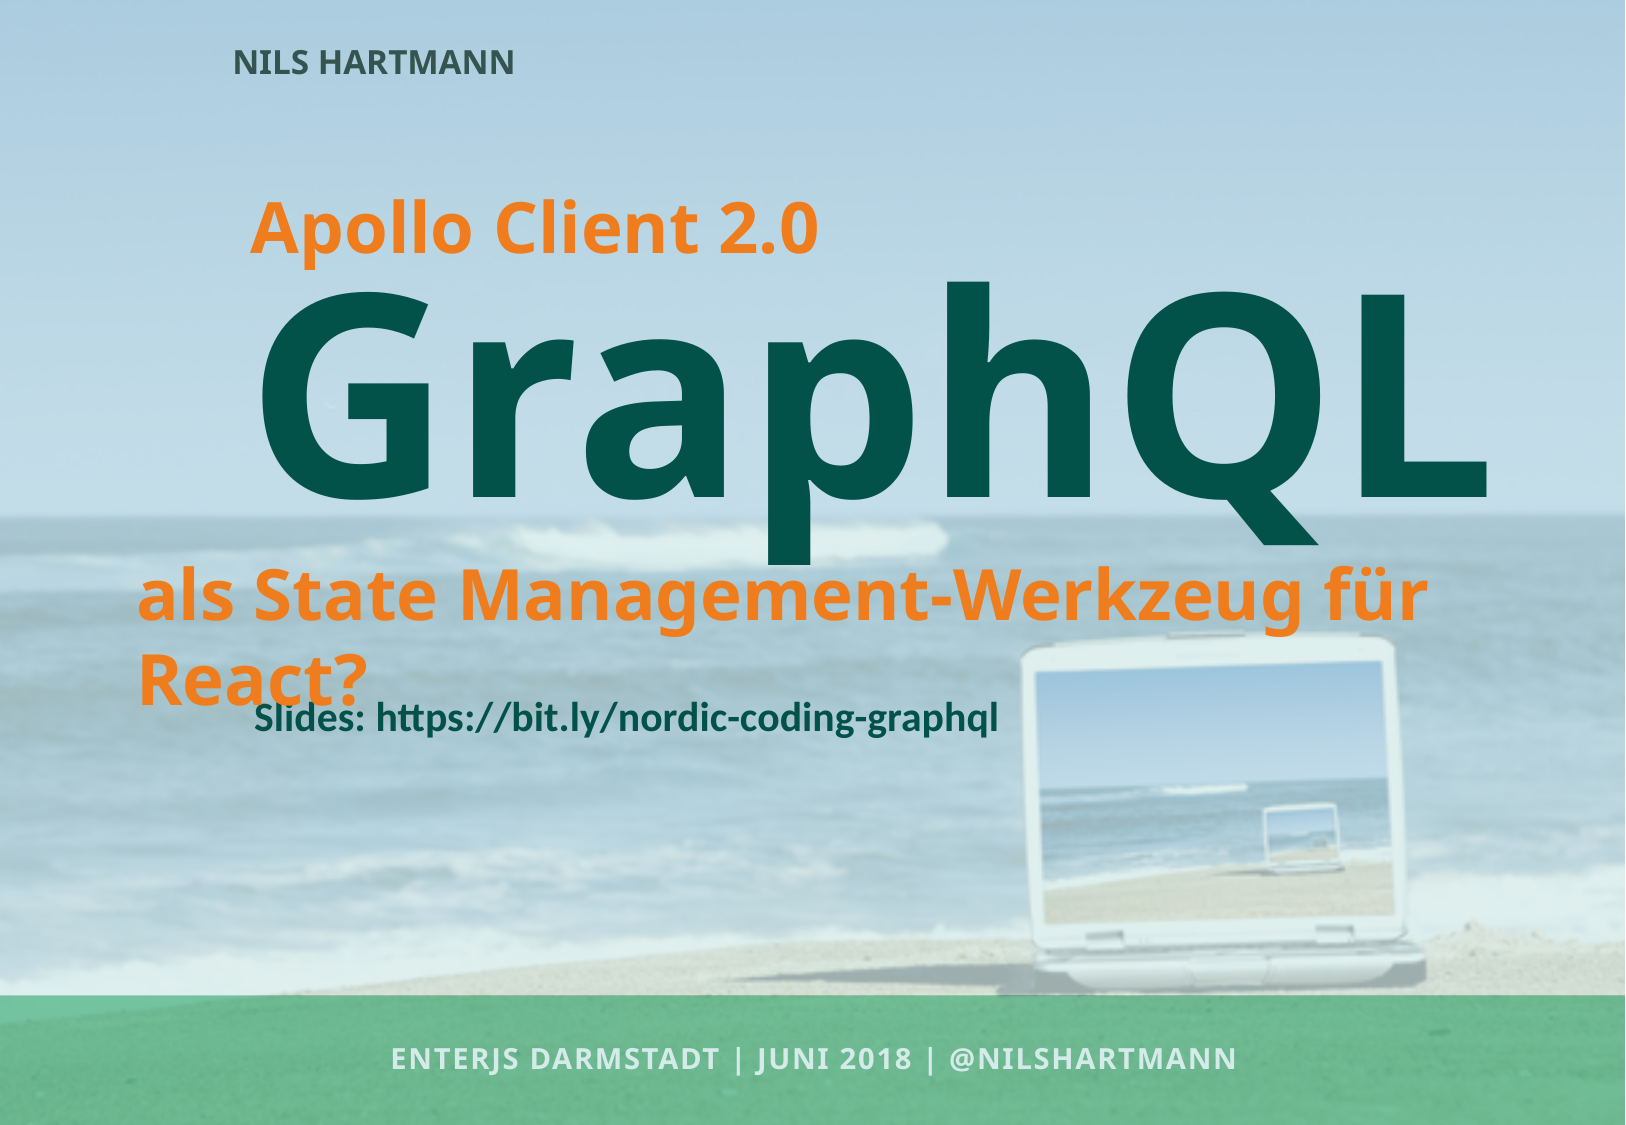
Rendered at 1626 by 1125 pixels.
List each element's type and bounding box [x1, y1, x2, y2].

picture [0, 0, 1625, 1125]
text_box [0, 33, 1574, 749]
